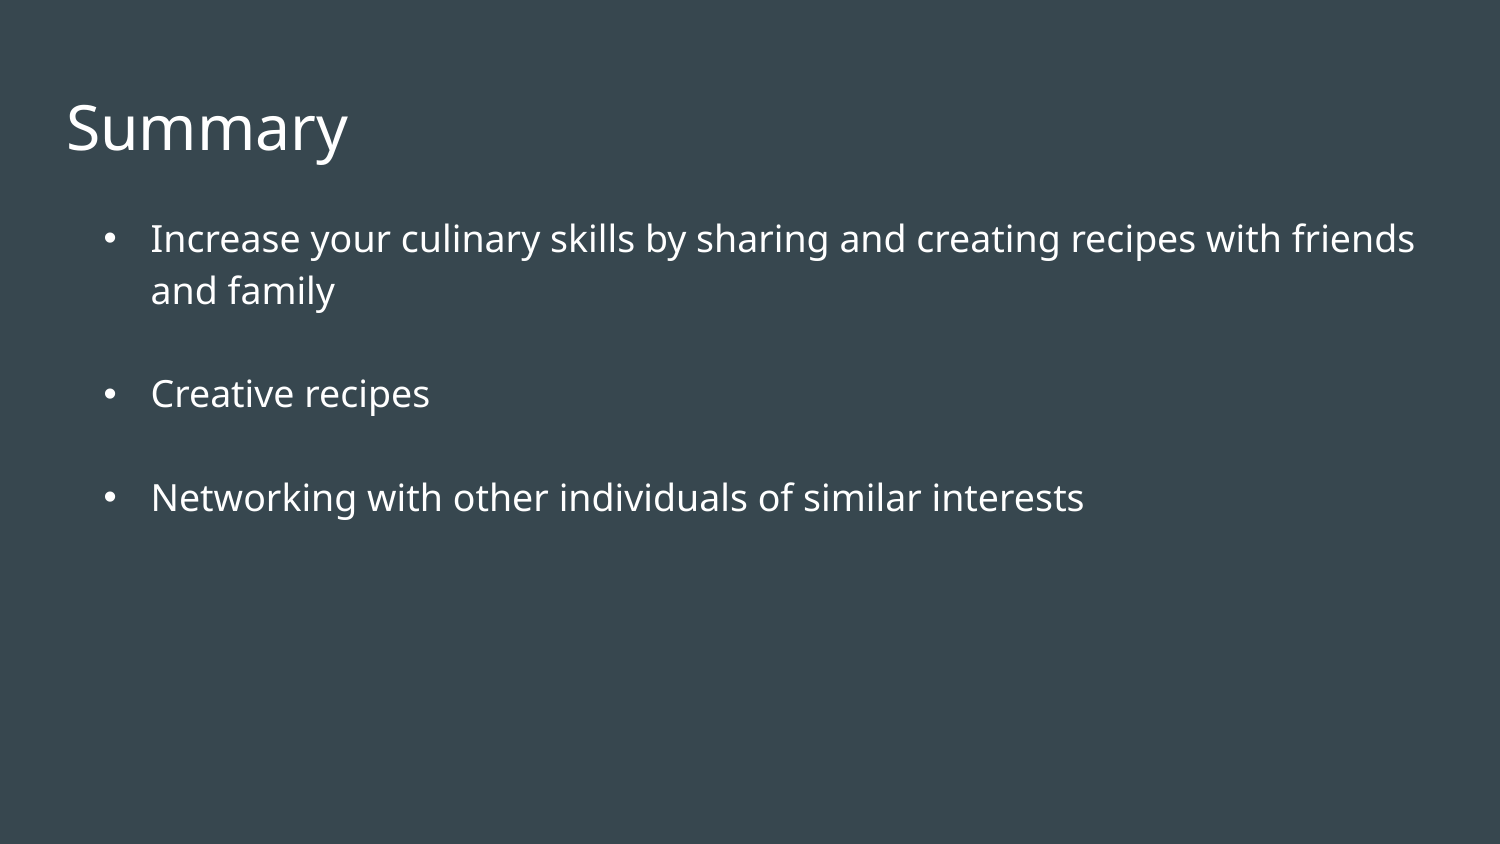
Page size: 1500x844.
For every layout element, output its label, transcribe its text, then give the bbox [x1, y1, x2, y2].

list Increase your culinary skills by sharing and creating recipes with friends and family Creative recipes Networking with other individuals of similar interests [51, 193, 1449, 750]
title Summary [51, 72, 1449, 167]
